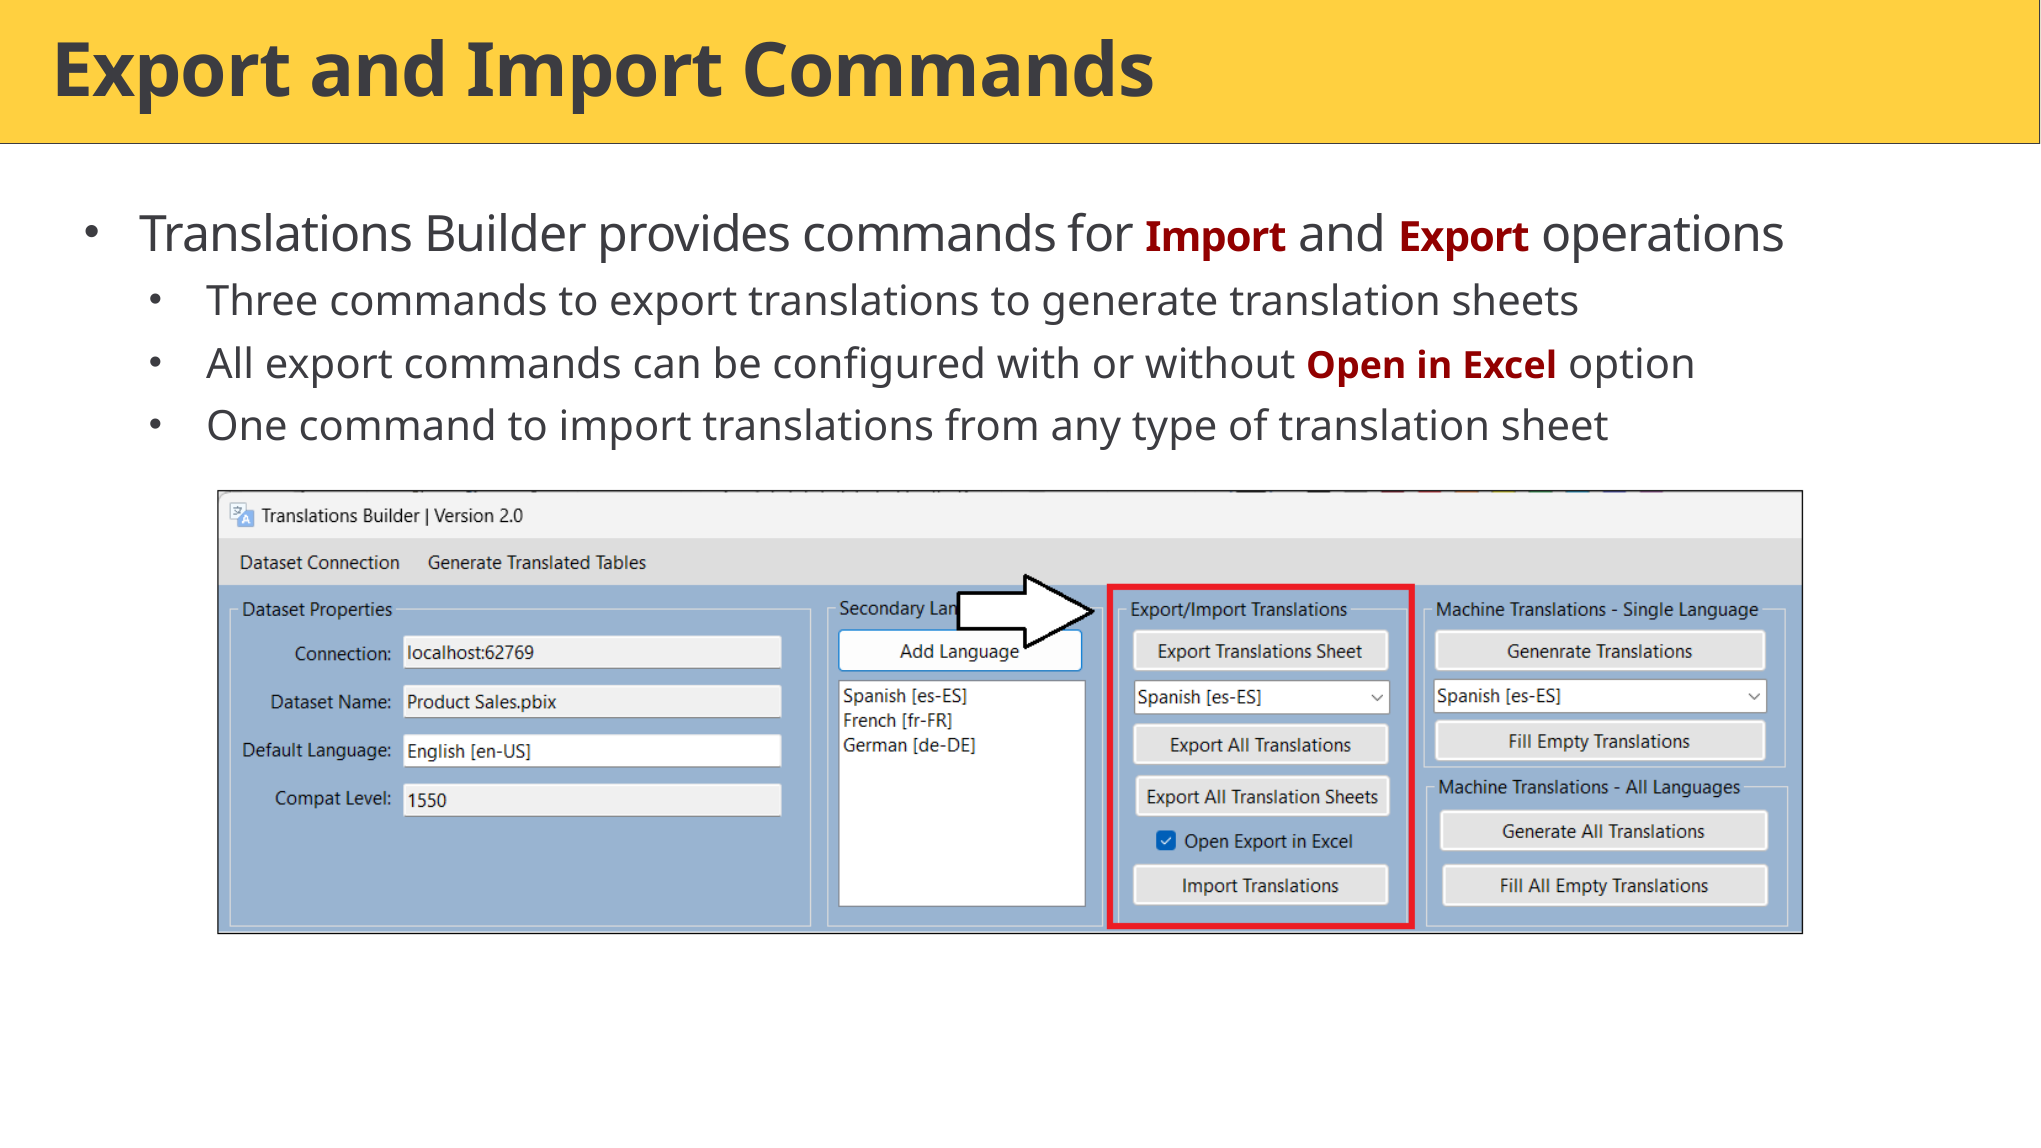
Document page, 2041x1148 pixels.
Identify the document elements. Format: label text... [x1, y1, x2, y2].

picture [210, 484, 1813, 949]
title Export and Import Commands [51, 31, 1988, 113]
list Translations Builder provides commands for Import and Export operations Three commands to export translations to generate translation sheets All export commands can be configured with or without Open in Excel option One command to import translations from any type of translation sheet [83, 201, 1988, 452]
